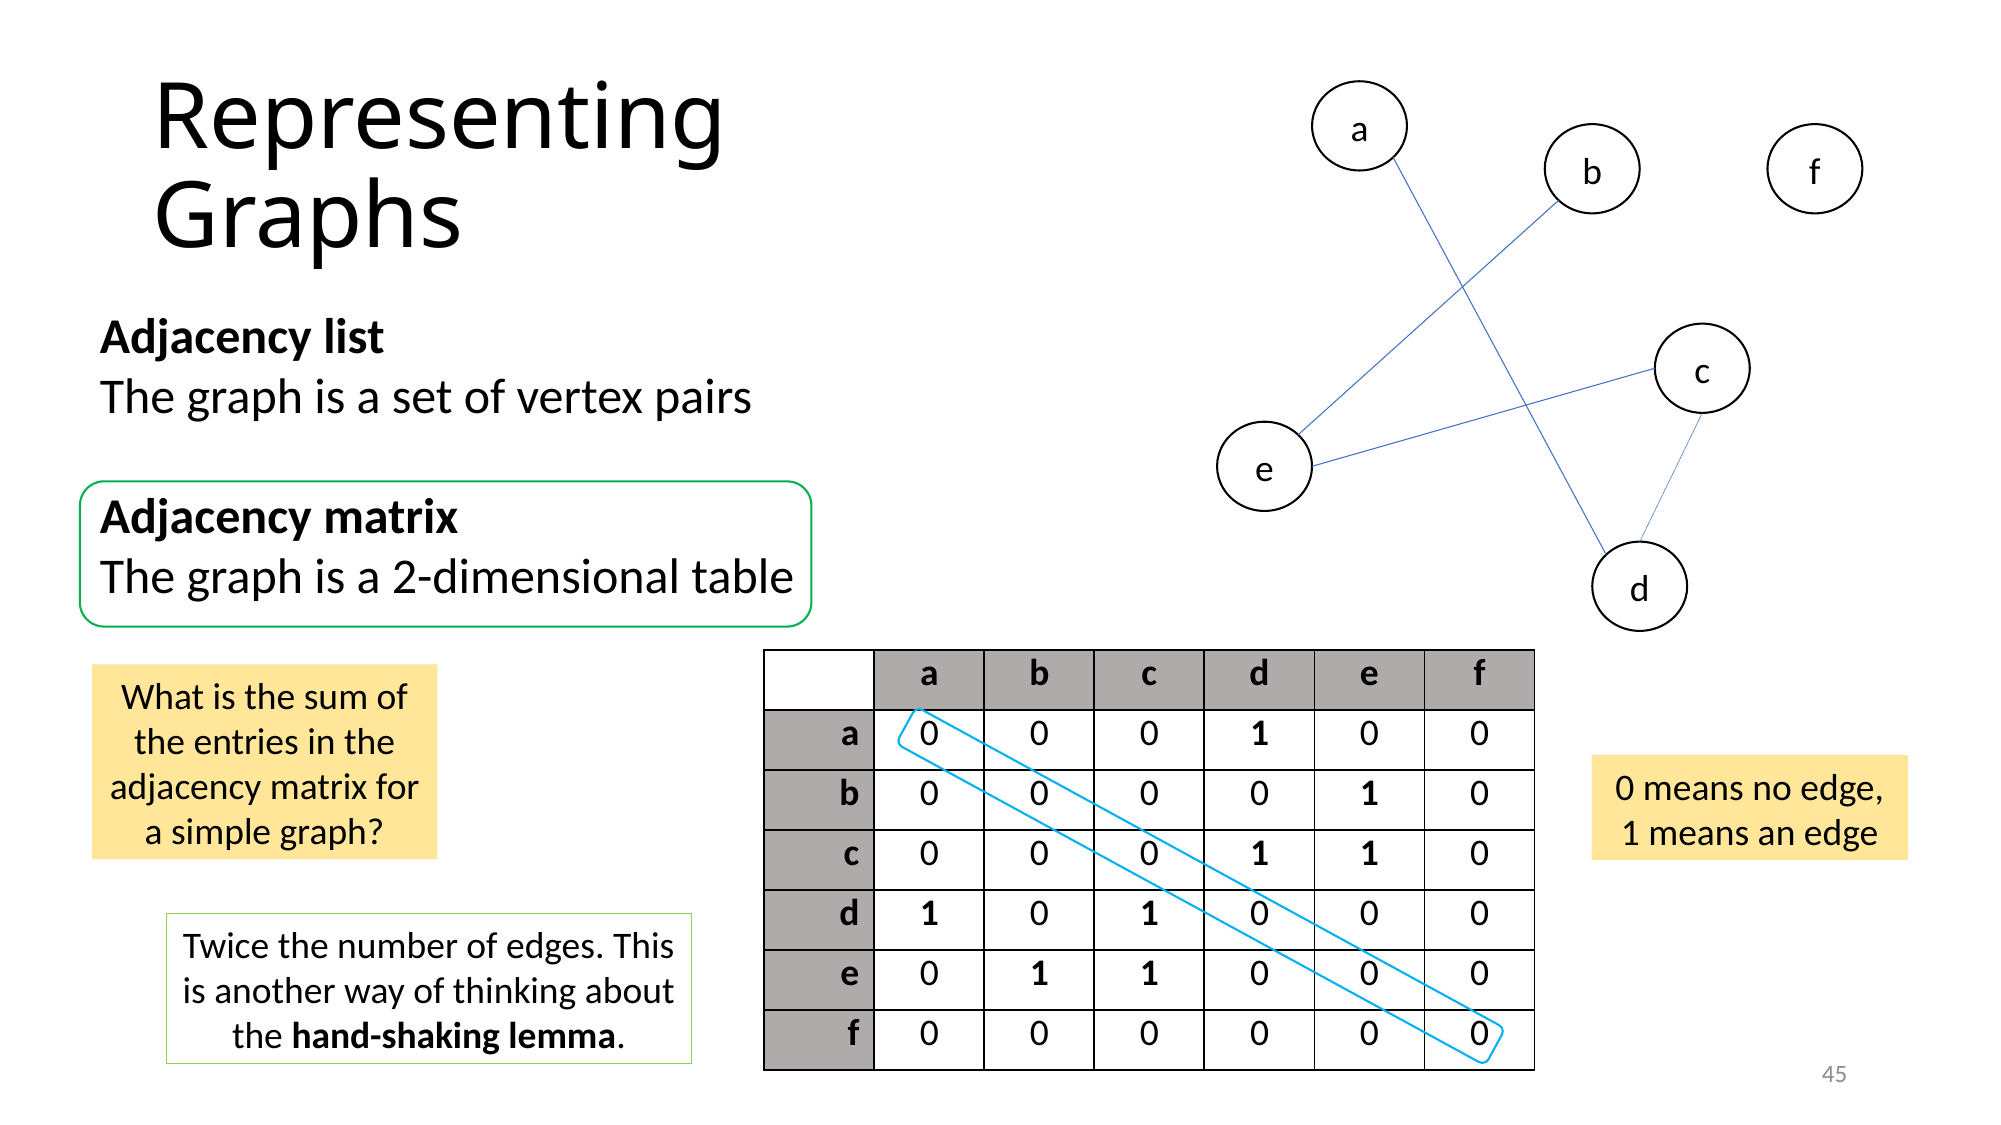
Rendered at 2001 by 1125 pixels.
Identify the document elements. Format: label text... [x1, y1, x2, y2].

table_cell 0 [1095, 1011, 1203, 1069]
slide_number 45 [1412, 1042, 1863, 1103]
table_cell c [765, 831, 873, 889]
table_cell 0 [1205, 915, 1268, 949]
text_box Twice the number of edges. This is another way of thinking about the hand-shaking lemma. [166, 913, 692, 1064]
table_cell 0 [1258, 891, 1314, 922]
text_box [1393, 467, 1607, 555]
table_cell 0 [985, 711, 1093, 769]
table_cell 1 [1205, 831, 1314, 889]
table_cell 0 [1425, 951, 1534, 1009]
table_cell 0 [985, 831, 1093, 889]
table_cell 0 [1315, 975, 1377, 1009]
table_header f [1425, 651, 1534, 709]
table_cell 0 [1425, 891, 1534, 949]
table_cell 0 [1095, 771, 1203, 829]
table_cell 0 [875, 771, 983, 829]
table_header [765, 651, 873, 709]
table_cell 0 [985, 1011, 1093, 1069]
table_header a [875, 651, 983, 709]
table_cell 0 [1205, 771, 1314, 829]
table_cell 0 [1095, 855, 1158, 889]
table_cell 0 [1425, 831, 1534, 889]
table_cell a [765, 711, 873, 769]
title Representing Graphs [137, 59, 952, 278]
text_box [1639, 412, 1703, 542]
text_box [1767, 124, 1863, 214]
table_cell 1 [875, 891, 983, 949]
table_cell 0 [1315, 1011, 1424, 1069]
table_cell 0 [1425, 711, 1534, 769]
table_cell 0 [875, 711, 938, 769]
text_box 0 means no edge, 1 means an edge [1591, 755, 1909, 860]
table_cell 0 [1039, 771, 1093, 801]
table_cell 1 [1095, 951, 1203, 1009]
text_box Adjacency list The graph is a set of vertex pairs Adjacency matrix The graph is a 2-dimensional table [85, 296, 810, 492]
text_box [1393, 157, 1607, 368]
table_cell 1 [1315, 771, 1424, 829]
text_box [897, 708, 1504, 1065]
table_cell 0 [929, 711, 983, 741]
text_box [1298, 200, 1559, 435]
table_cell 0 [1315, 891, 1424, 949]
table_cell 1 [1205, 711, 1314, 769]
table_cell 0 [1205, 951, 1314, 1009]
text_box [1592, 541, 1688, 631]
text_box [1311, 81, 1407, 171]
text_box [1312, 368, 1655, 467]
table_cell 0 [1148, 831, 1203, 861]
table_header e [1315, 651, 1424, 709]
table_cell 0 [875, 951, 983, 1009]
table_cell b [765, 771, 873, 829]
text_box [1654, 323, 1750, 413]
table_cell 0 [985, 794, 1048, 829]
table_cell 1 [1095, 891, 1203, 949]
table_cell e [765, 951, 873, 1009]
table_cell d [765, 891, 873, 949]
text_box What is the sum of the entries in the adjacency matrix for a simple graph? [91, 664, 438, 860]
table_cell 0 [985, 891, 1093, 949]
table_cell 0 [1425, 1011, 1534, 1069]
table_header d [1205, 651, 1314, 709]
table_cell 0 [1095, 711, 1203, 769]
table_cell 1 [985, 951, 1093, 1009]
table_header b [985, 651, 1093, 709]
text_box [1217, 421, 1313, 511]
text_box [78, 480, 813, 628]
table_cell 0 [875, 831, 983, 889]
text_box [1544, 124, 1640, 214]
table_cell 0 [1368, 951, 1424, 982]
table_cell 0 [1205, 1011, 1314, 1069]
table_header c [1095, 651, 1203, 709]
table_cell 1 [1315, 831, 1424, 889]
table_cell 0 [875, 1011, 983, 1069]
table_cell 0 [1425, 771, 1534, 829]
table_cell f [765, 1011, 873, 1069]
table_cell 0 [1315, 711, 1424, 769]
